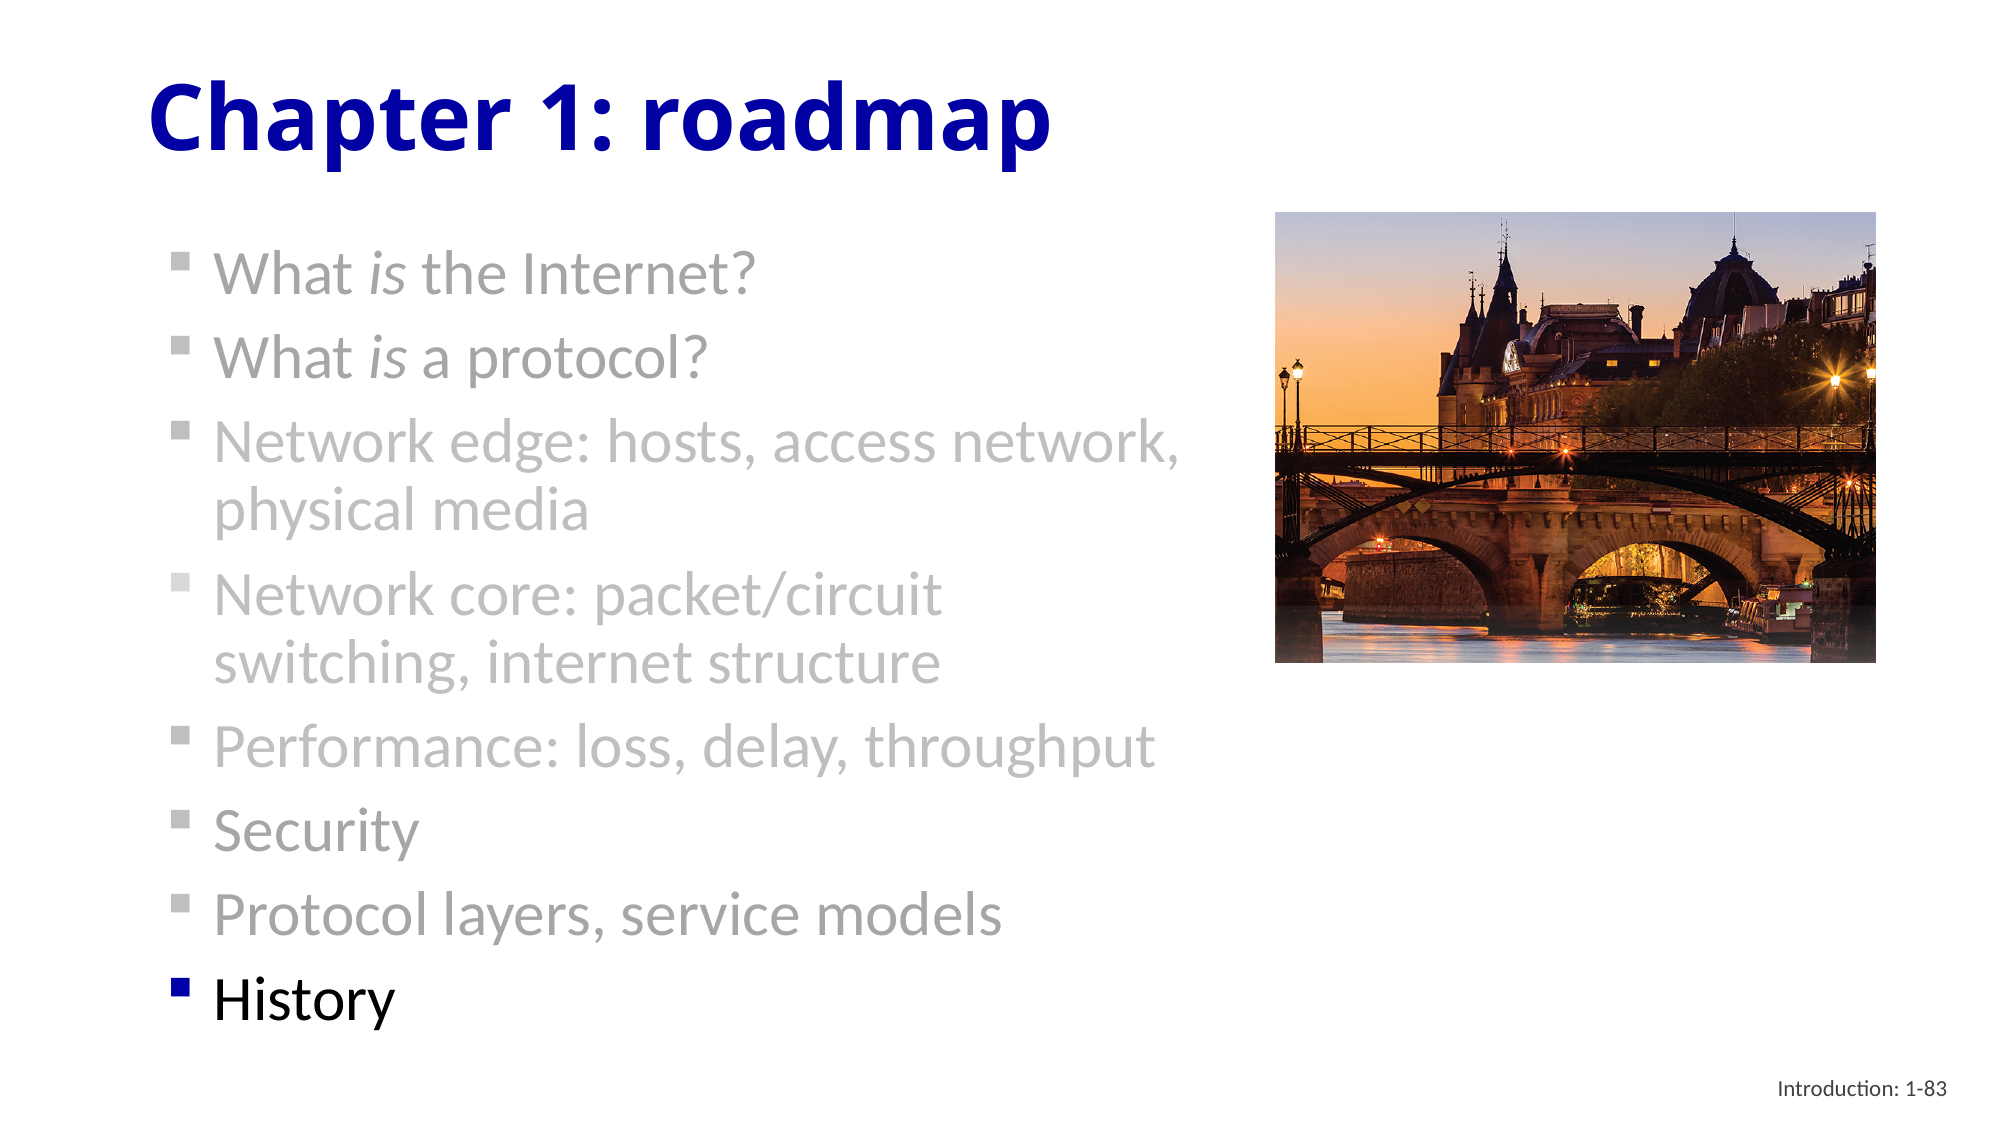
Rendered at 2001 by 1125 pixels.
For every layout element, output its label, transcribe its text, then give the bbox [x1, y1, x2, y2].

slide_number Introduction: 1-83 [1512, 1056, 1963, 1117]
list What is the Internet? What is a protocol? Network edge: hosts, access network, physical media Network core: packet/circuit switching, internet structure Performance: loss, delay, throughput Security Protocol layers, service models History [131, 231, 1217, 1057]
title Chapter 1: roadmap [131, 47, 1856, 195]
picture [1275, 212, 1876, 663]
